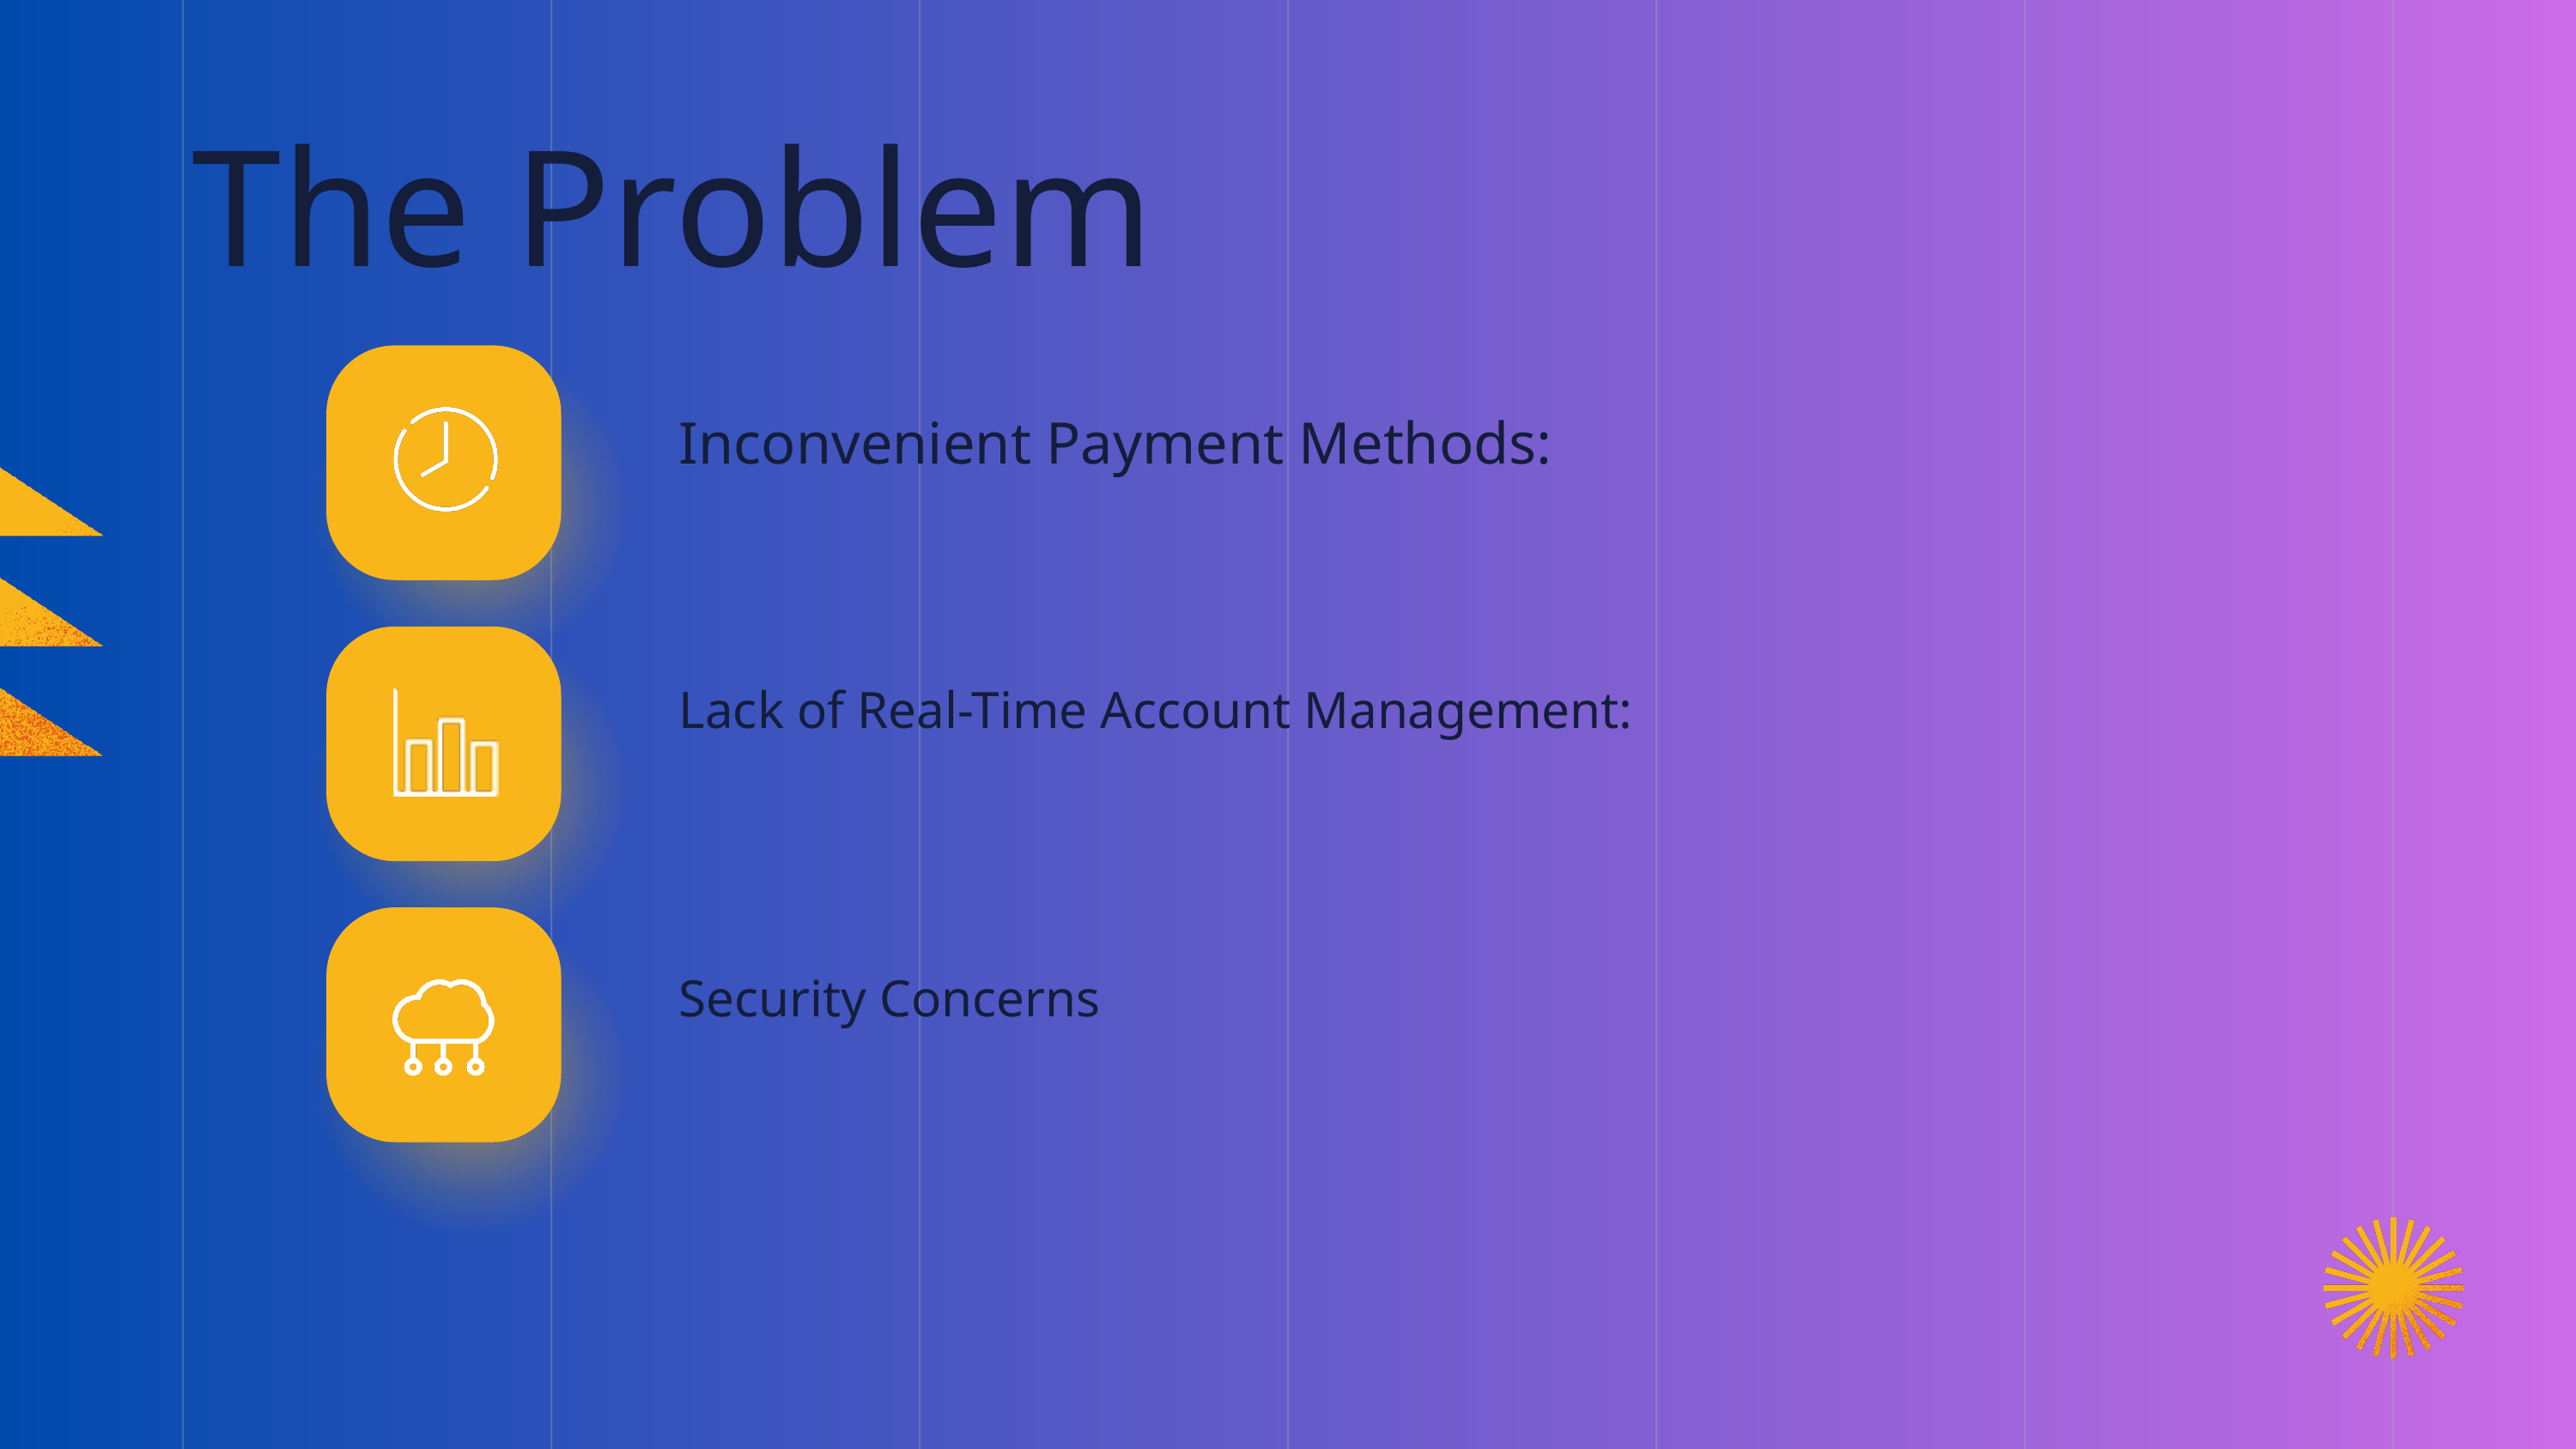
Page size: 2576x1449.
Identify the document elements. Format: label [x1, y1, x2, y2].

text_box [2397, 1217, 2464, 1359]
text_box [181, 0, 2394, 1449]
text_box [325, 626, 562, 862]
text_box [325, 345, 562, 580]
text_box [0, 424, 103, 756]
text_box [325, 906, 562, 1143]
